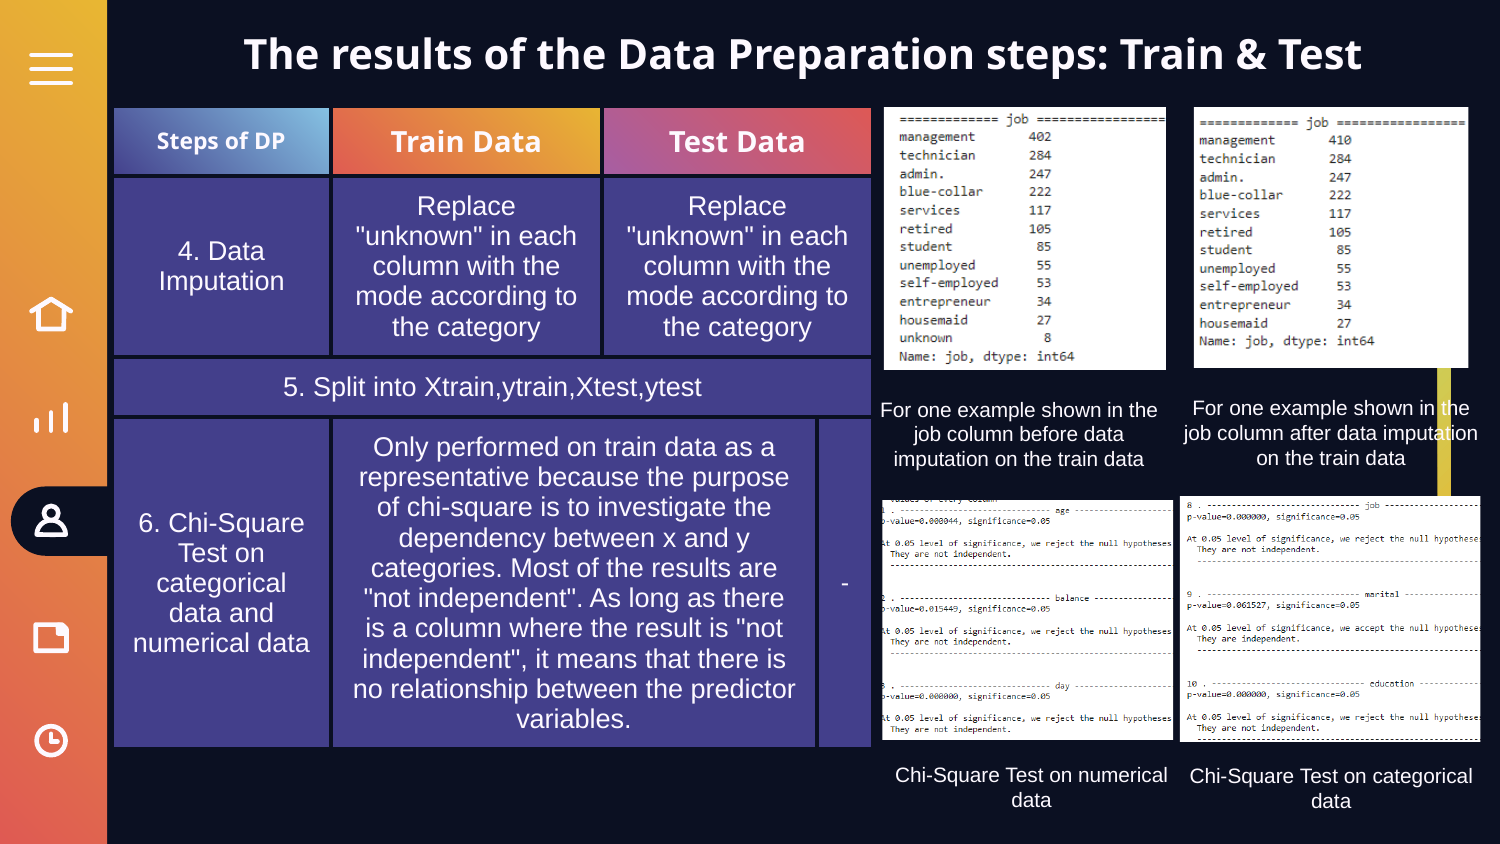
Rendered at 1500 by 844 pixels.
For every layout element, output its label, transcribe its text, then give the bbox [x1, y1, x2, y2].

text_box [31, 298, 71, 330]
table_cell Only performed on train data as a representative because the purpose of chi-square is to investigate the dependency between x and y categories. Most of the results are "not independent". As long as there is a column where the result is "not independent", it means that there is no relationship between the predictor variables. [333, 419, 815, 747]
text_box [31, 54, 71, 84]
text_box For one example shown in the job column after data imputation on the train data [1162, 387, 1500, 478]
table_cell - [819, 419, 871, 747]
table_cell 4. Data Imputation [114, 178, 329, 355]
table_header Test Data [604, 108, 871, 174]
text_box For one example shown in the job column before data imputation on the train data [850, 388, 1188, 479]
picture [883, 106, 1167, 370]
text_box [10, 500, 18, 543]
text_box [21, 388, 86, 452]
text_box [35, 624, 67, 651]
text_box Chi-Square Test on categorical data [1162, 754, 1500, 820]
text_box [36, 505, 66, 550]
text_box [28, 486, 110, 556]
text_box [21, 707, 86, 772]
picture [1179, 496, 1481, 742]
text_box [21, 285, 86, 350]
table_cell Replace "unknown" in each column with the mode according to the category [333, 178, 600, 355]
table_header Train Data [333, 108, 600, 174]
text_box Chi-Square Test on numerical data [862, 753, 1201, 819]
title The results of the Data Preparation steps: Train & Test [106, 13, 1500, 108]
table_cell 6. Chi-Square Test on categorical data and numerical data [114, 419, 329, 747]
table_header Steps of DP [114, 108, 329, 174]
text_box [36, 404, 66, 431]
text_box [18, 491, 83, 556]
text_box [21, 608, 86, 673]
picture [1193, 106, 1469, 368]
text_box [36, 725, 66, 756]
picture [882, 499, 1174, 741]
table_cell Replace "unknown" in each column with the mode according to the category [604, 178, 871, 355]
table_cell 5. Split into Xtrain,ytrain,Xtest,ytest [114, 359, 871, 415]
